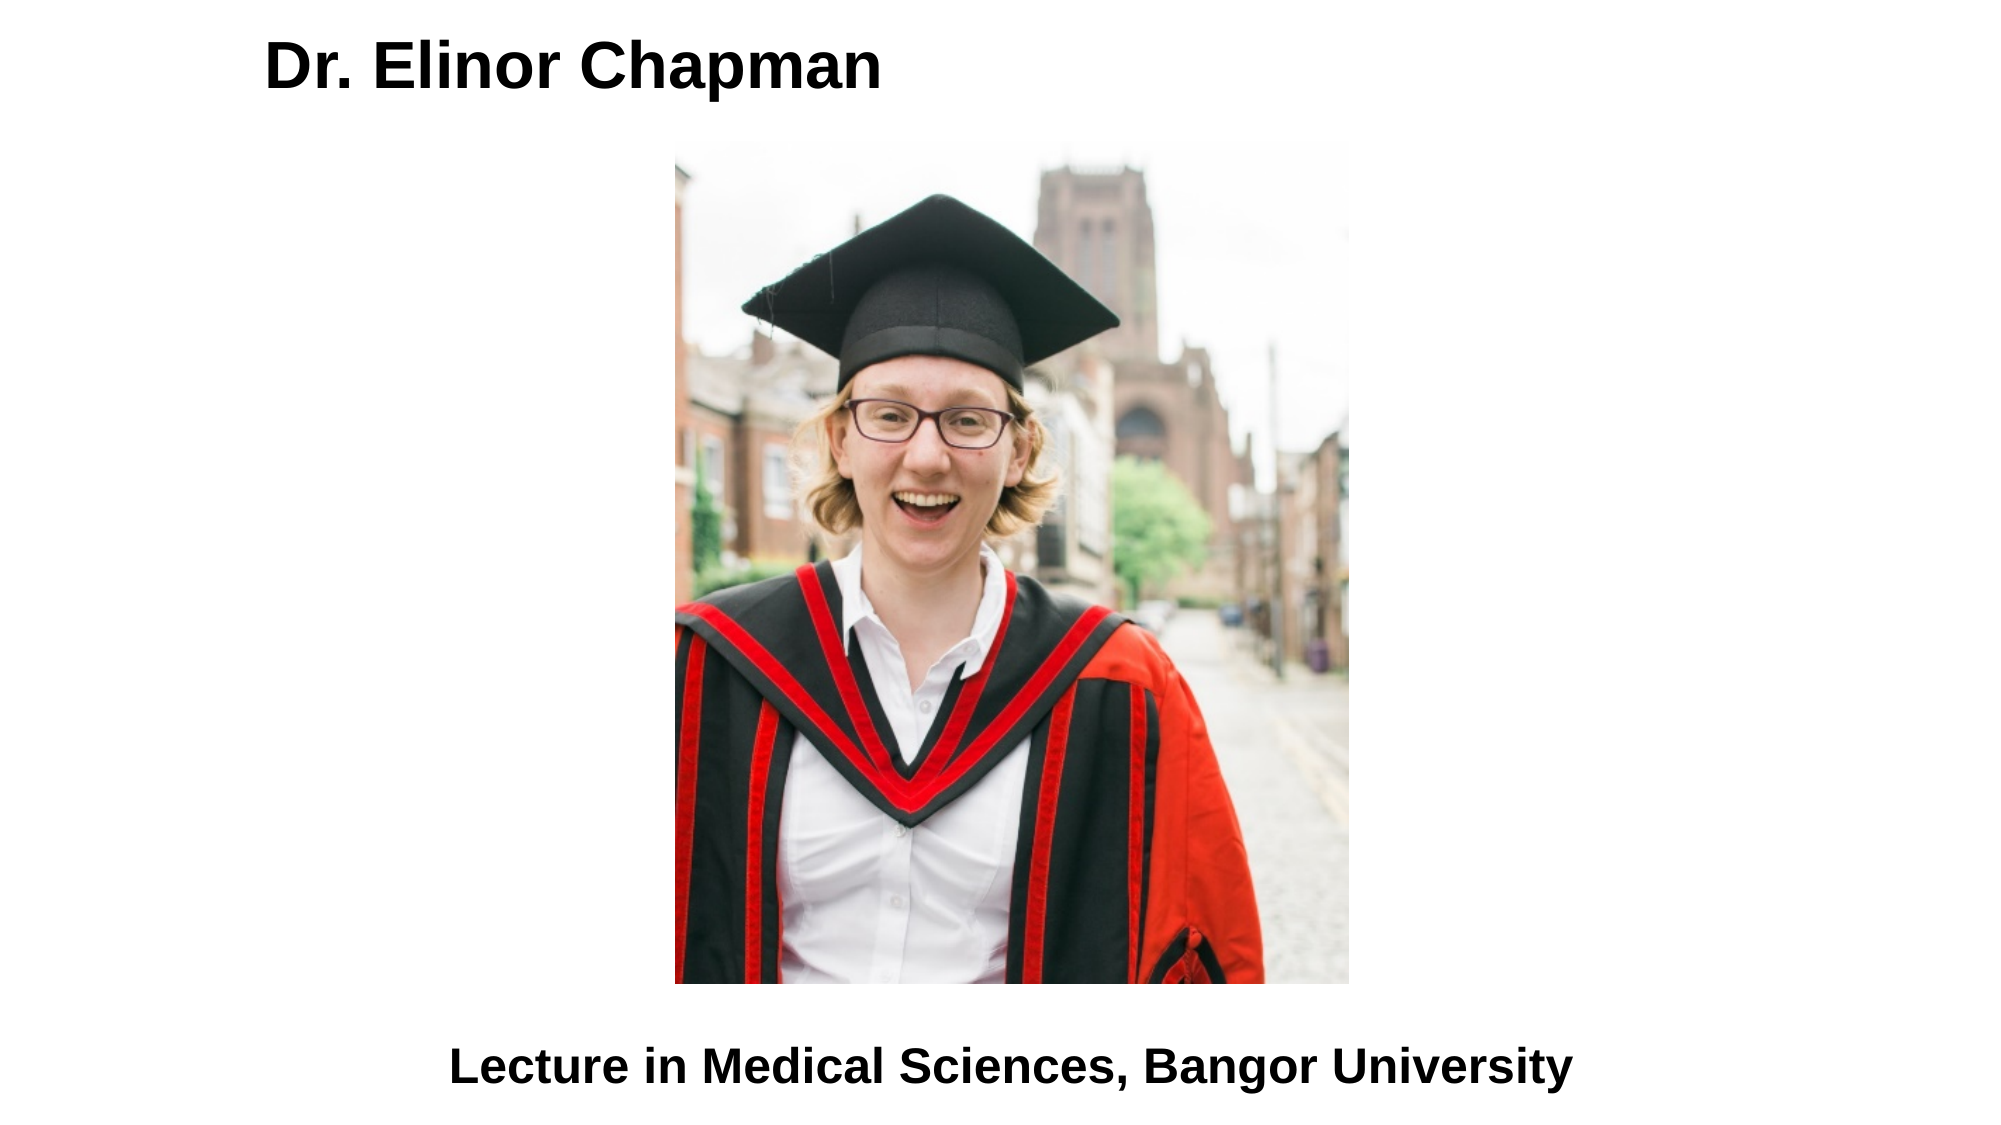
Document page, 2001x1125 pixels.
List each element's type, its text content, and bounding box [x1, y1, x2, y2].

title Dr. Elinor Chapman [249, 23, 1750, 120]
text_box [421, 141, 1603, 1125]
